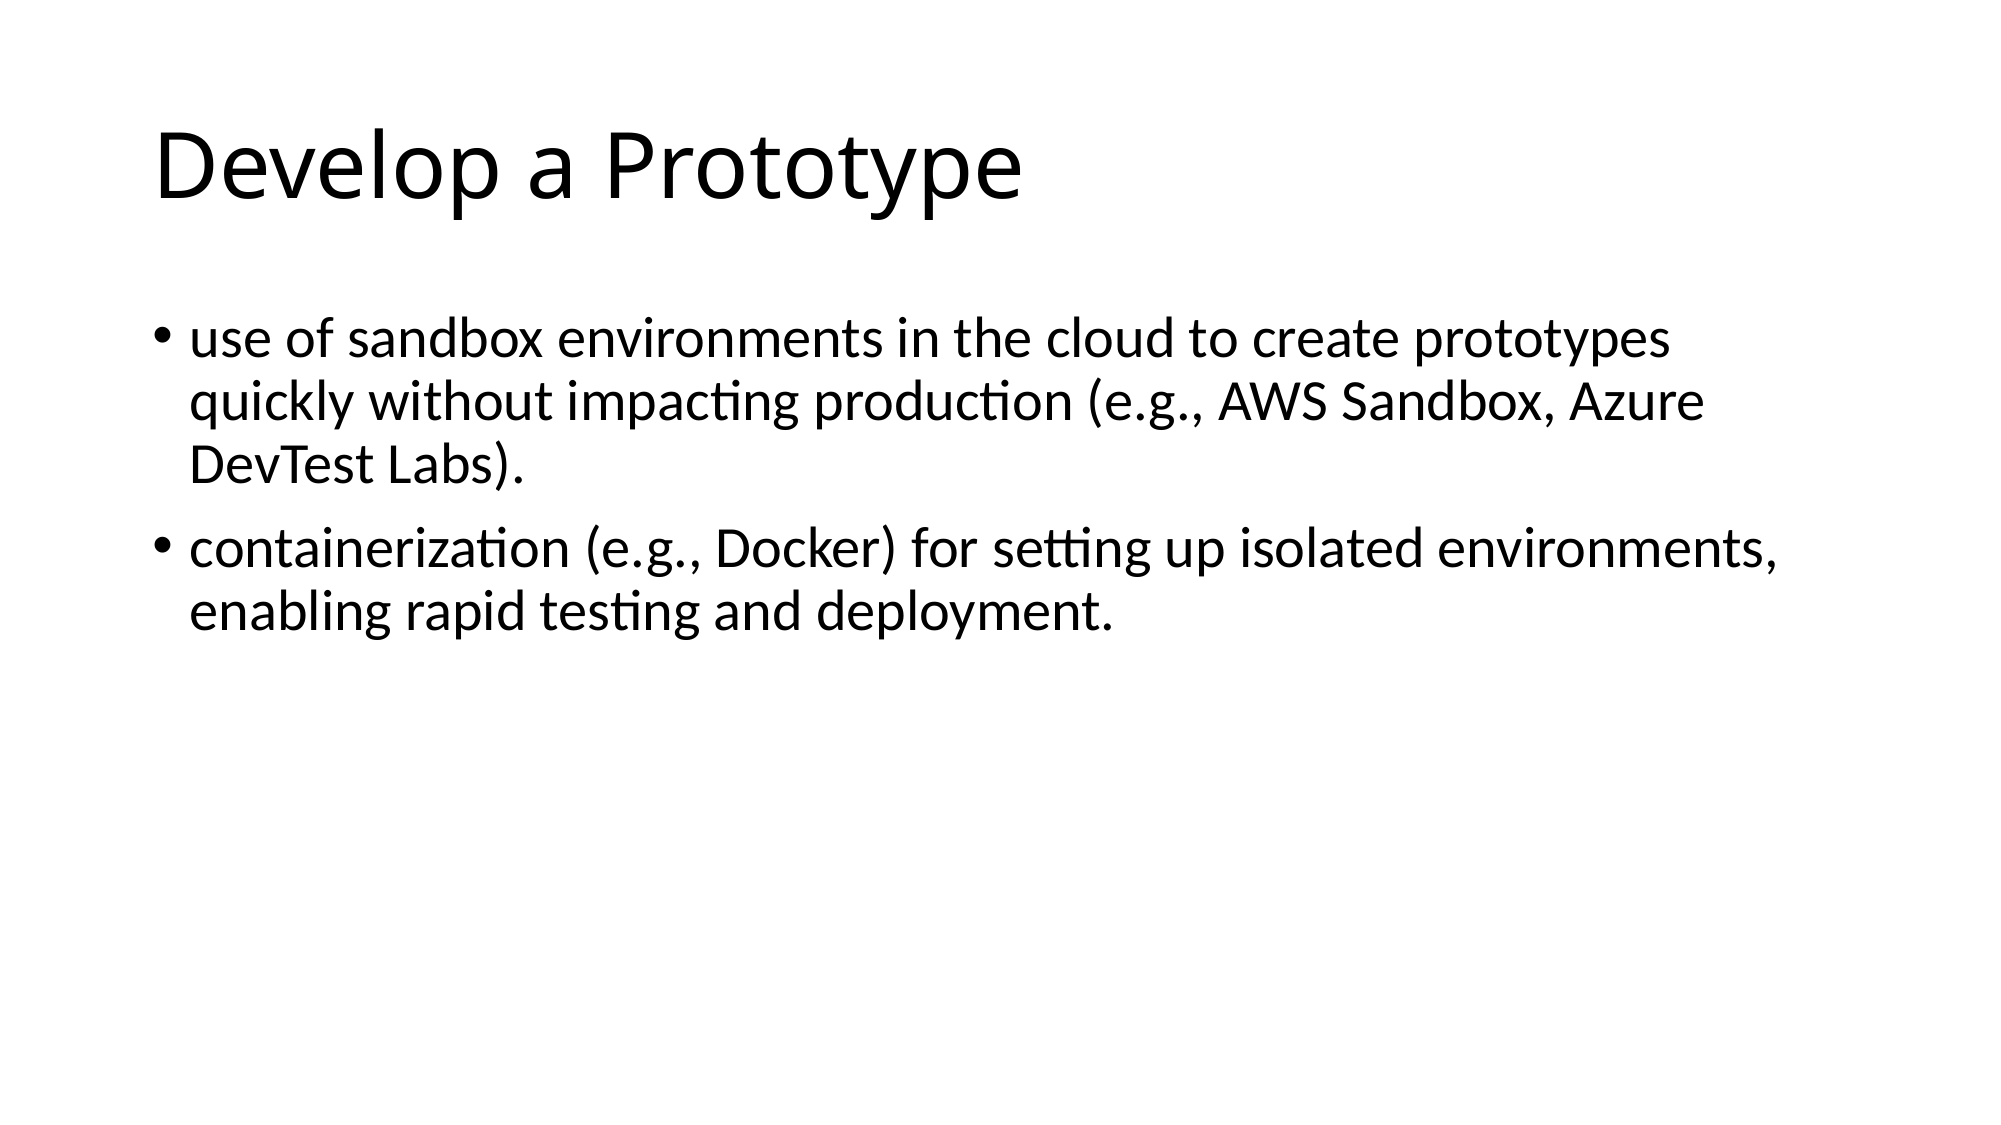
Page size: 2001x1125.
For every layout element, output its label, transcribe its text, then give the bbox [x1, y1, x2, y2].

title Develop a Prototype [137, 59, 1863, 278]
list use of sandbox environments in the cloud to create prototypes quickly without impacting production (e.g., AWS Sandbox, Azure DevTest Labs). containerization (e.g., Docker) for setting up isolated environments, enabling rapid testing and deployment. [137, 299, 1863, 1014]
